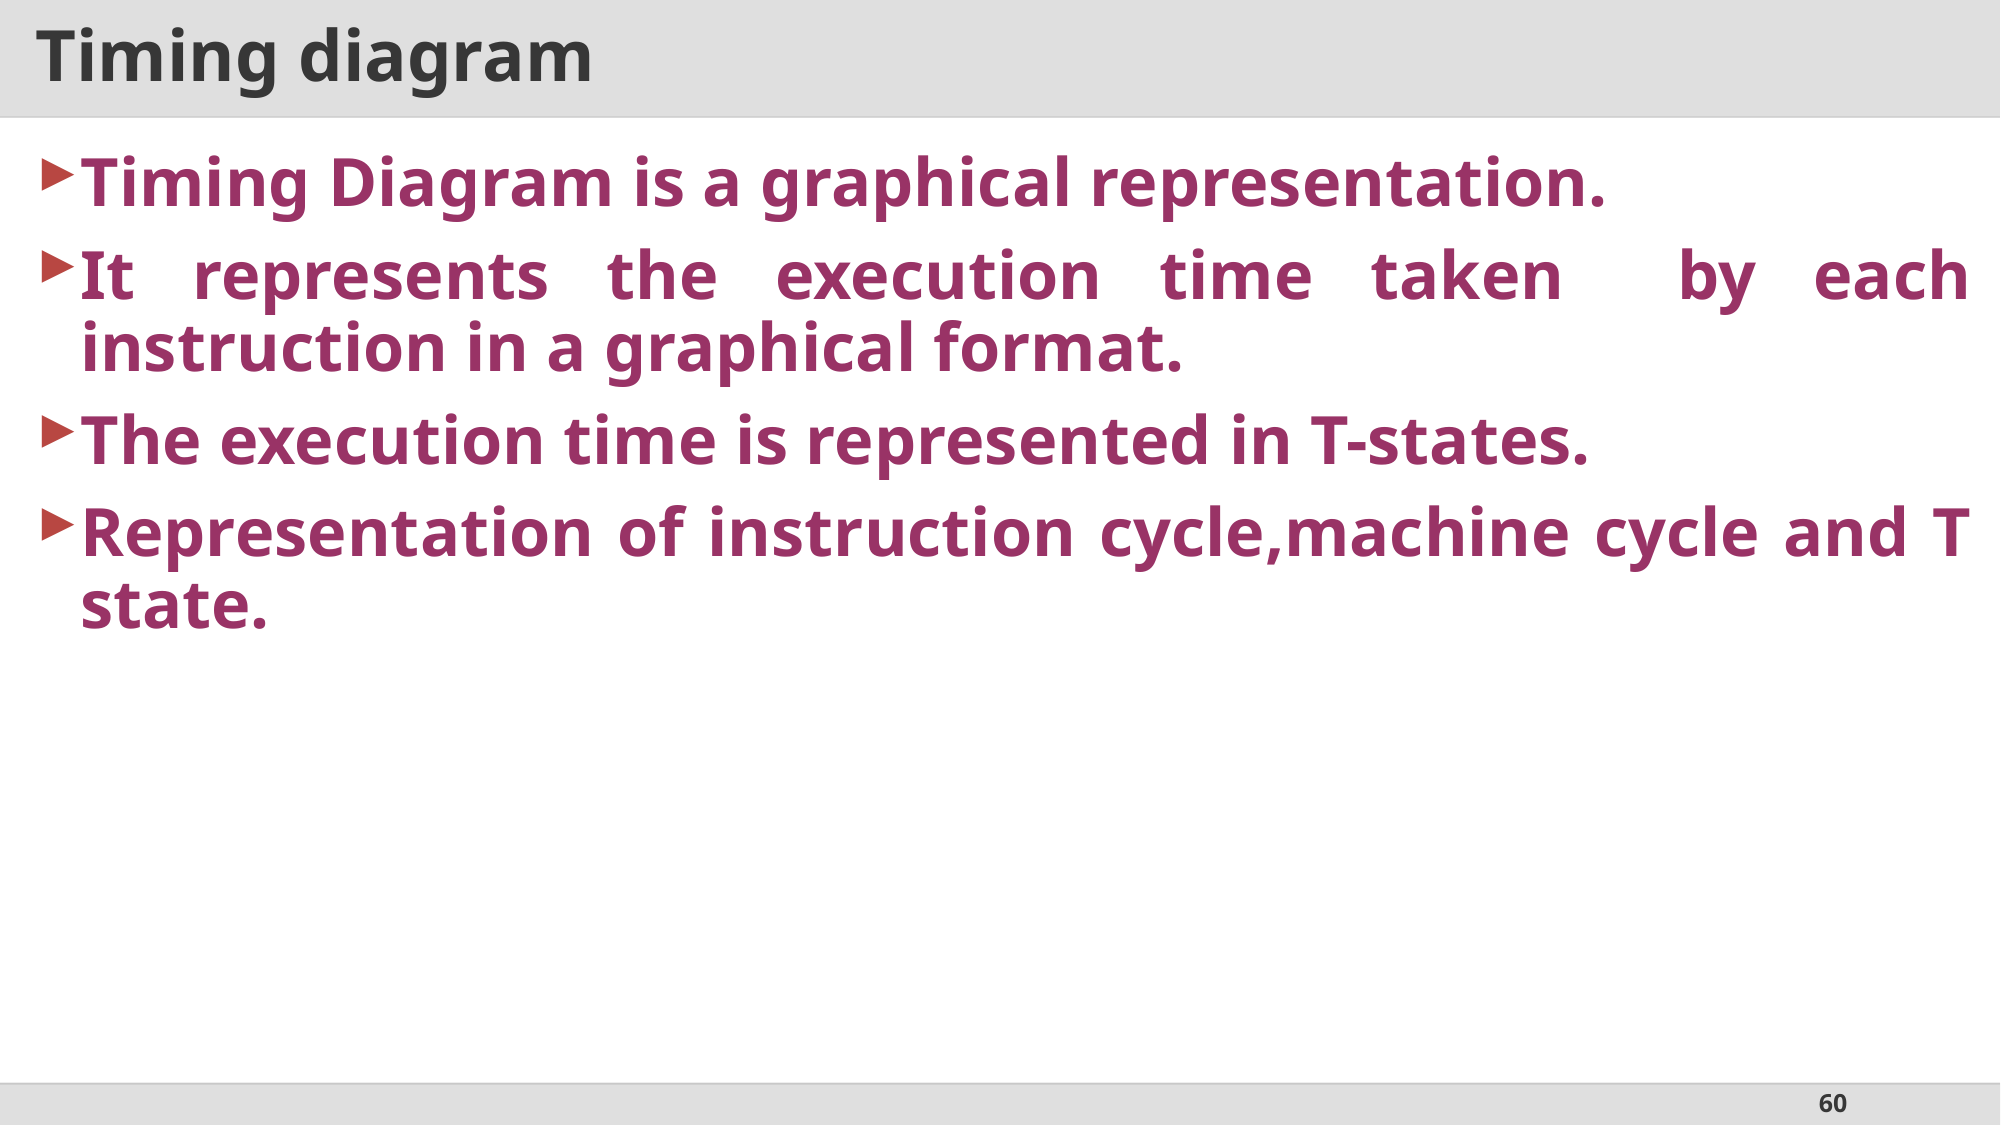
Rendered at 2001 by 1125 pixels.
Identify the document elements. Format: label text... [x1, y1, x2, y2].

title Timing diagram [0, 0, 2000, 117]
list Timing Diagram is a graphical representation. It represents the execution time taken by each instruction in a graphical format. The execution time is represented in T-states. Representation of instruction cycle,machine cycle and T state. [21, 141, 1988, 1063]
